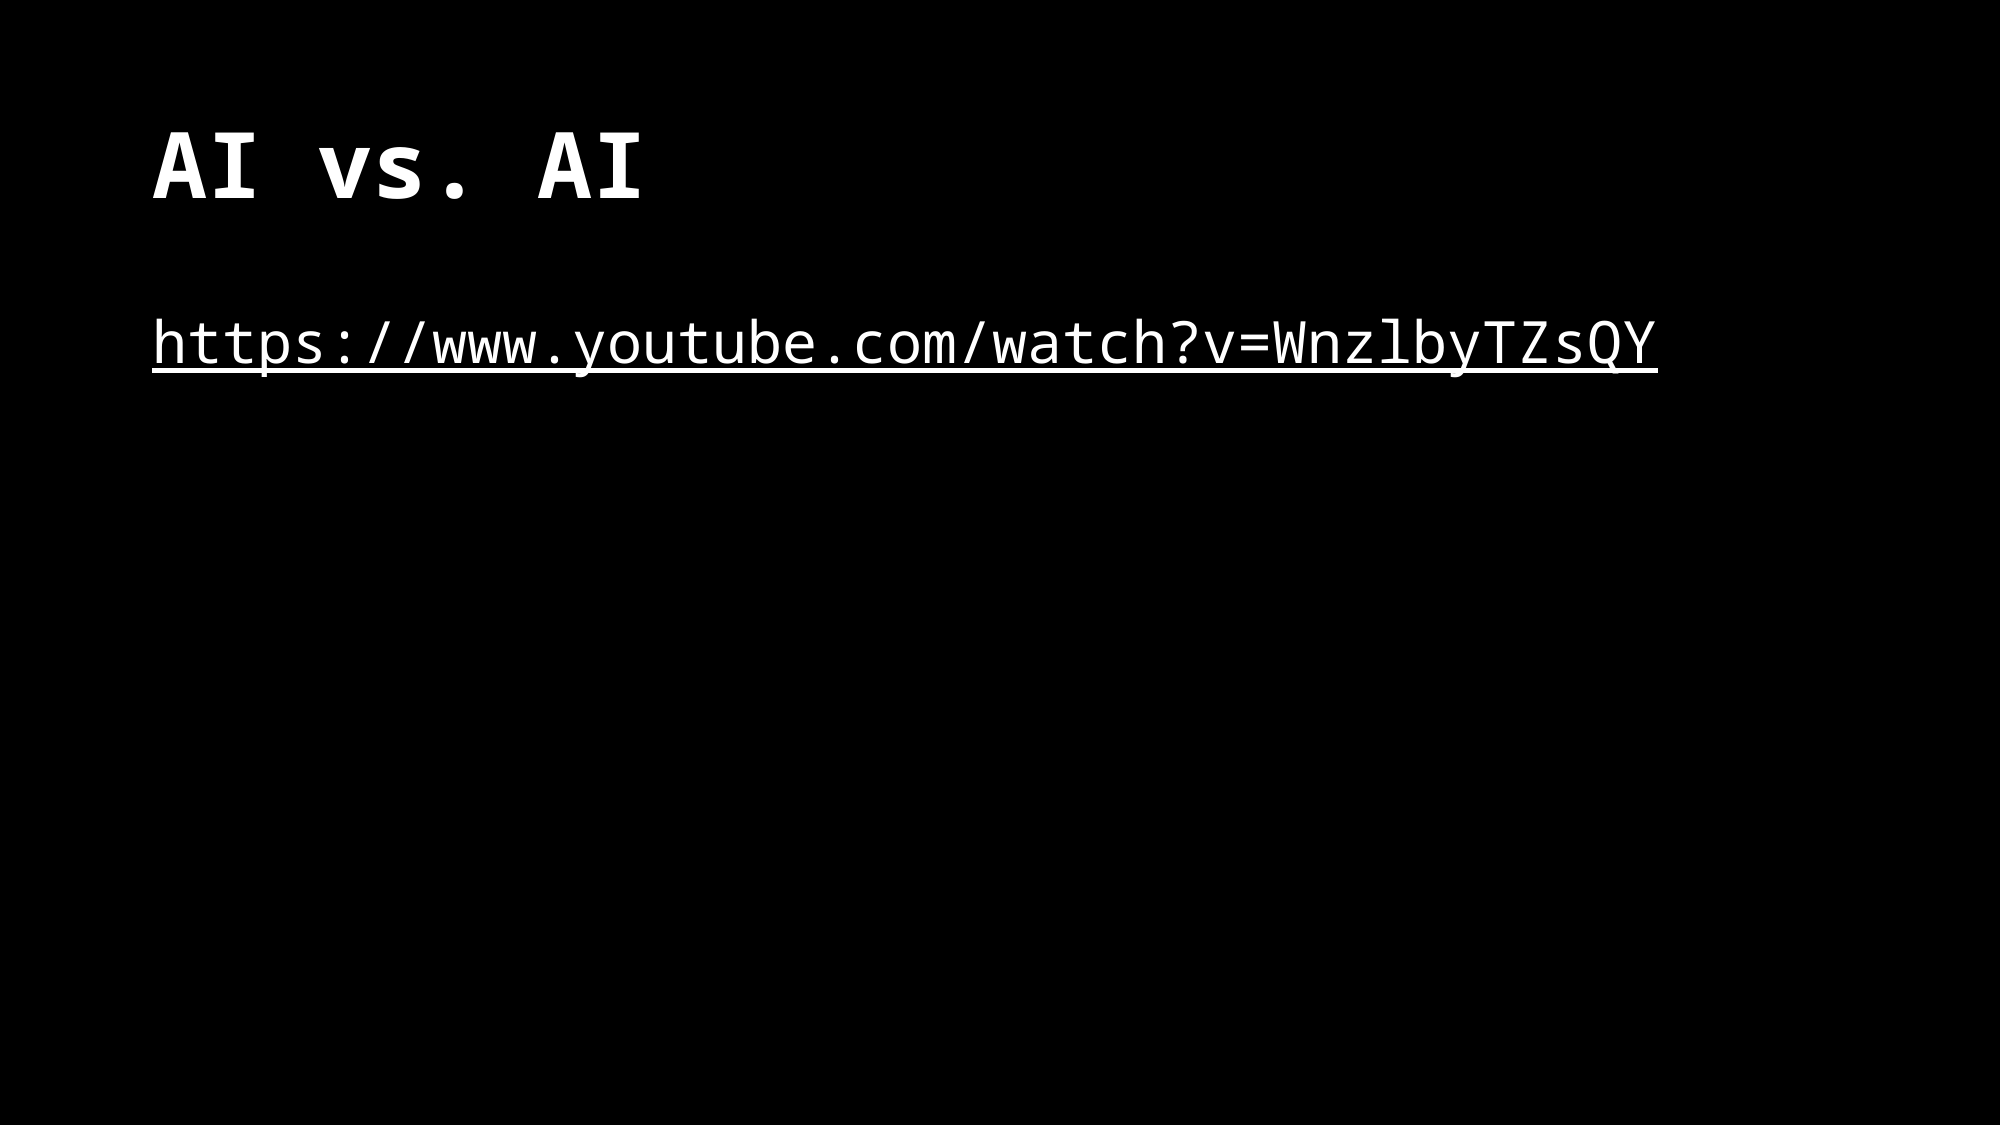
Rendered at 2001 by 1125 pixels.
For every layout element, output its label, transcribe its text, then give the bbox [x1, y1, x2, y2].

title AI vs. AI [137, 59, 1863, 278]
list https://www.youtube.com/watch?v=WnzlbyTZsQY [137, 299, 1863, 1014]
